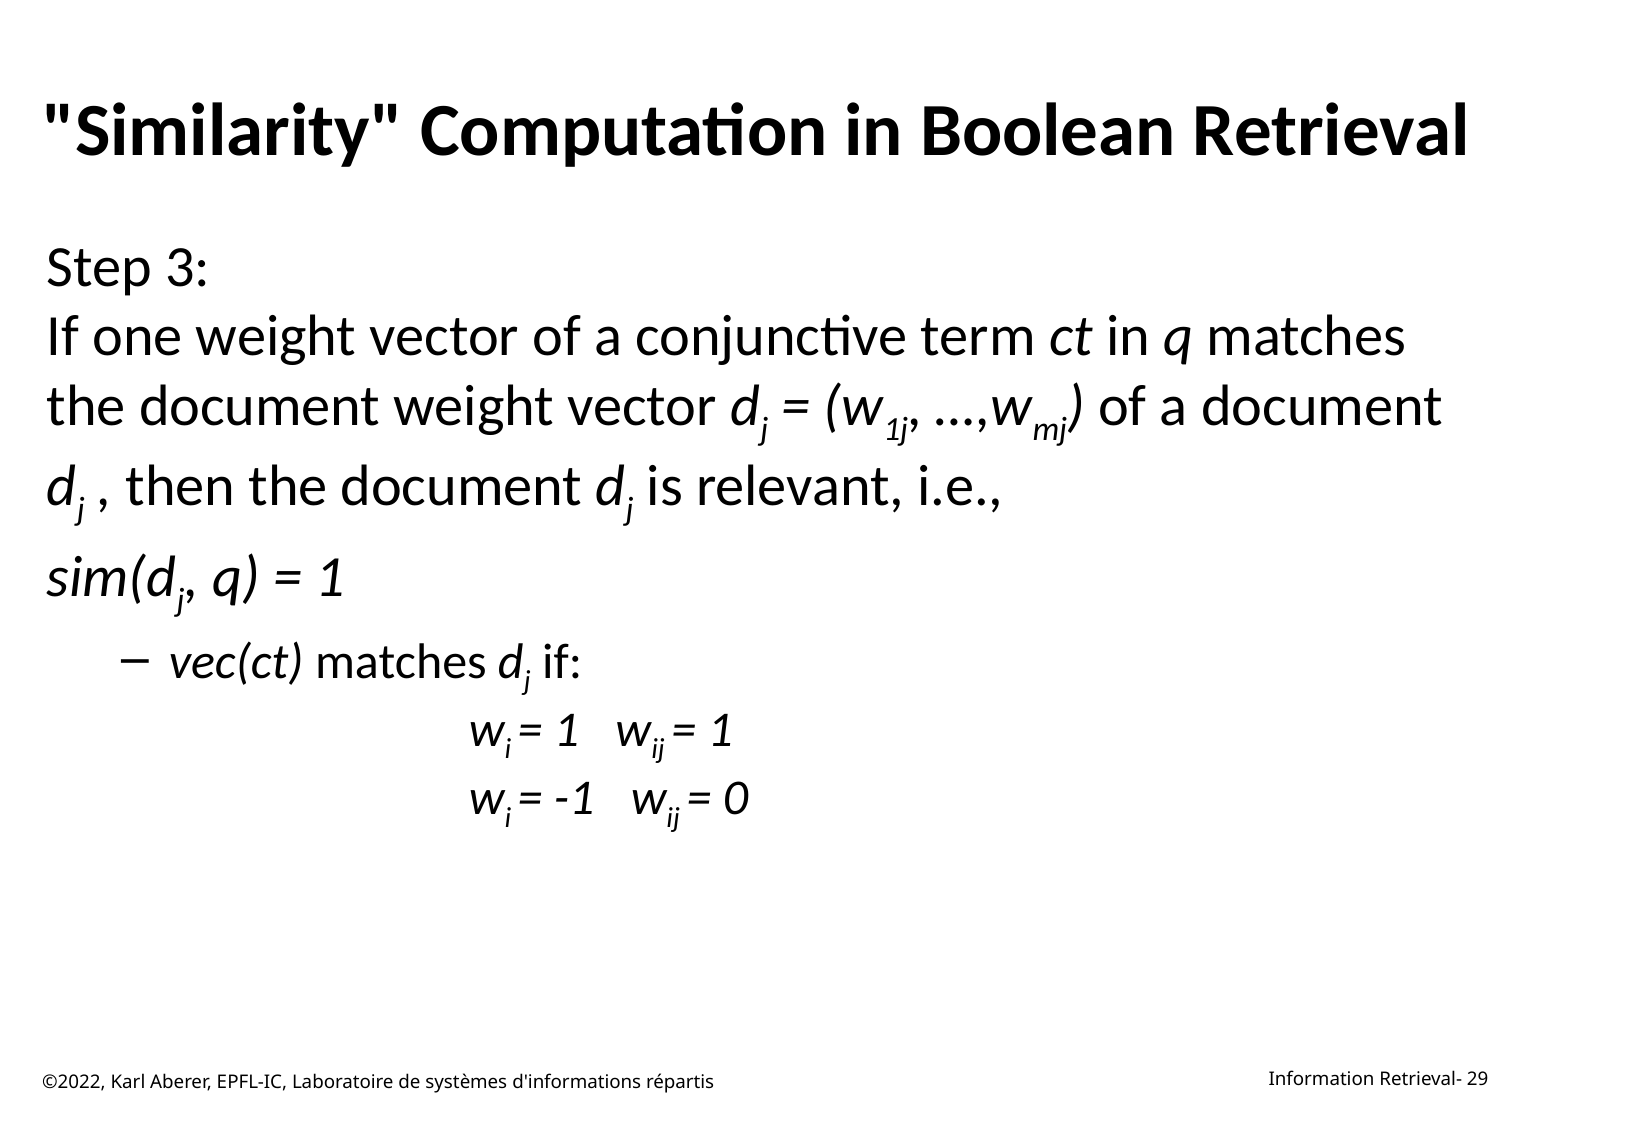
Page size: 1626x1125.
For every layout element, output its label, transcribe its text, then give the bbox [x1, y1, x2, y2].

footer ©2022, Karl Aberer, EPFL-IC, Laboratoire de systèmes d'informations répartis [26, 1062, 1071, 1101]
title "Similarity" Computation in Boolean Retrieval [27, 50, 1625, 200]
